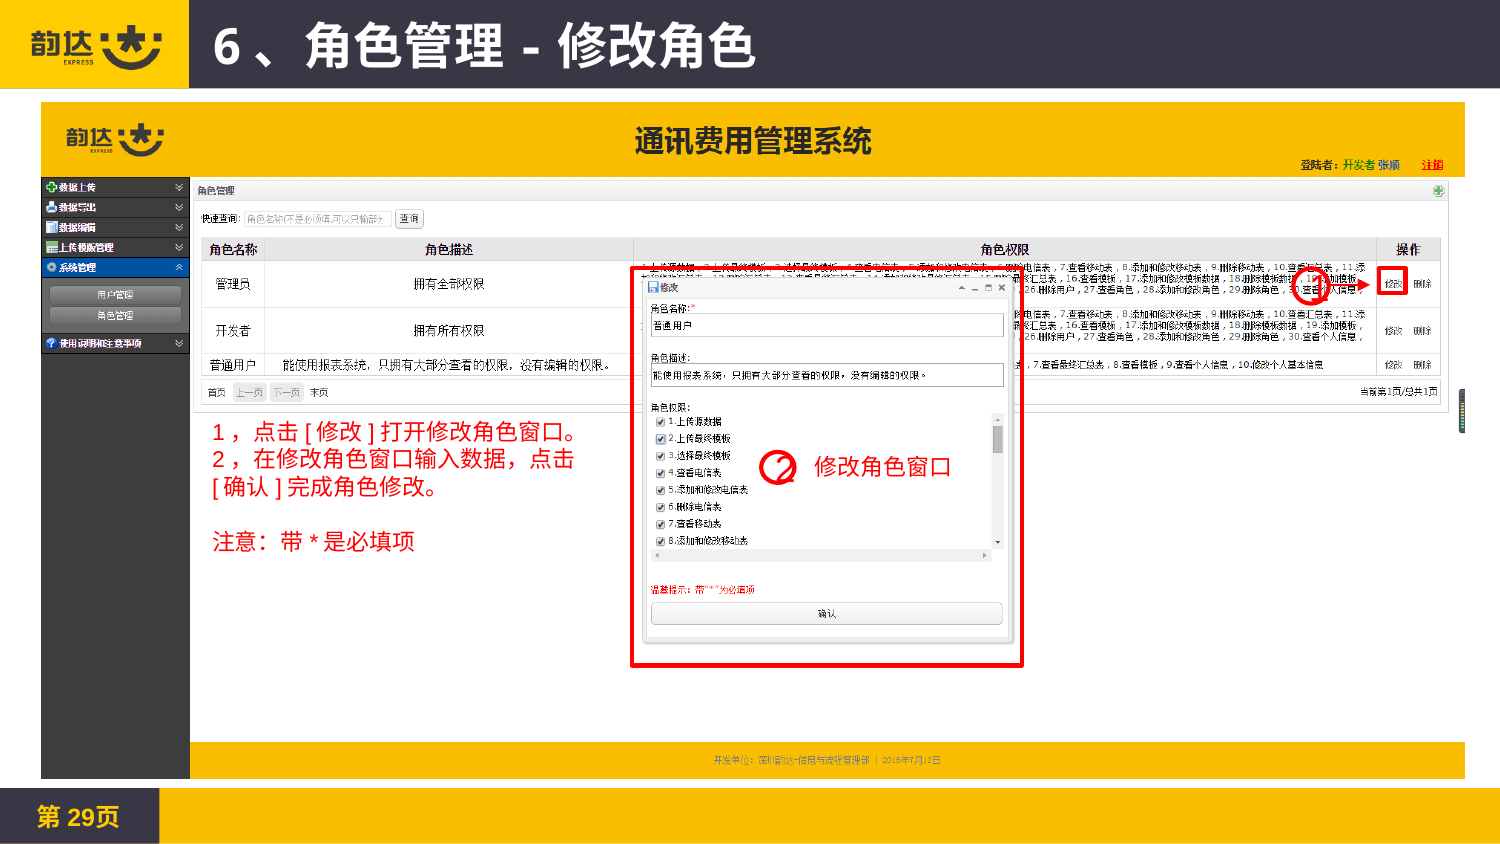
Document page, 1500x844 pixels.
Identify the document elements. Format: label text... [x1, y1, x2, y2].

picture [41, 102, 1465, 779]
list 6、角色管理-修改角色 [197, 7, 1093, 78]
picture [29, 23, 164, 71]
